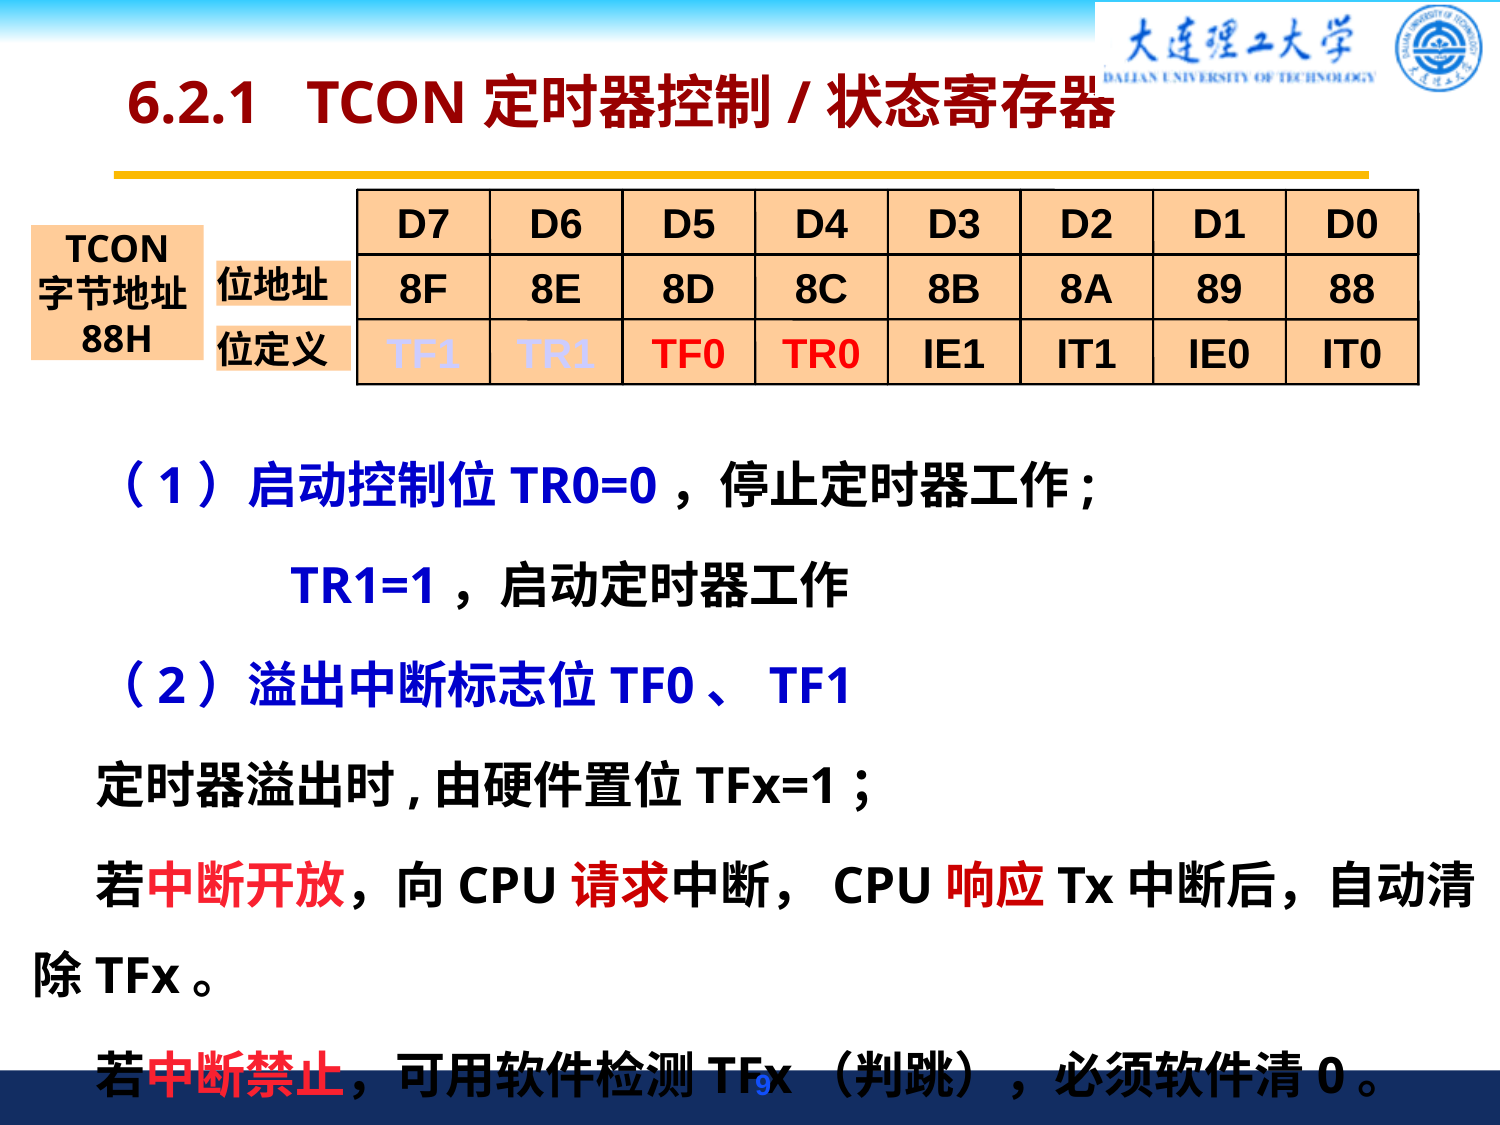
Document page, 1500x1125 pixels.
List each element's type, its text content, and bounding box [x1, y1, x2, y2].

title 6.2.1 TCON定时器控制/状态寄存器 [112, 50, 1372, 150]
list （1）启动控制位TR0=0，停止定时器工作; TR1=1，启动定时器工作 （2）溢出中断标志位TF0、TF1 定时器溢出时,由硬件置位TFx=1； 若中断开放，向CPU请求中断，CPU响应Tx中断后，自动清除TFx。 若中断禁止，可用软件检测TFx（判跳），必须软件清0。 [17, 664, 1500, 825]
text_box [0, 462, 1500, 664]
picture [1095, 2, 1500, 97]
footer 9 [525, 1045, 1001, 1122]
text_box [30, 189, 1419, 385]
list （1）启动控制位TR0=0，停止定时器工作; TR1=1，启动定时器工作 （2）溢出中断标志位TF0、TF1 定时器溢出时,由硬件置位TFx=1； 若中断开放，向CPU请求中断，CPU响应Tx中断后，自动清除TFx。 若中断禁止，可用软件检测TFx（判跳），必须软件清0。 [17, 172, 1500, 462]
